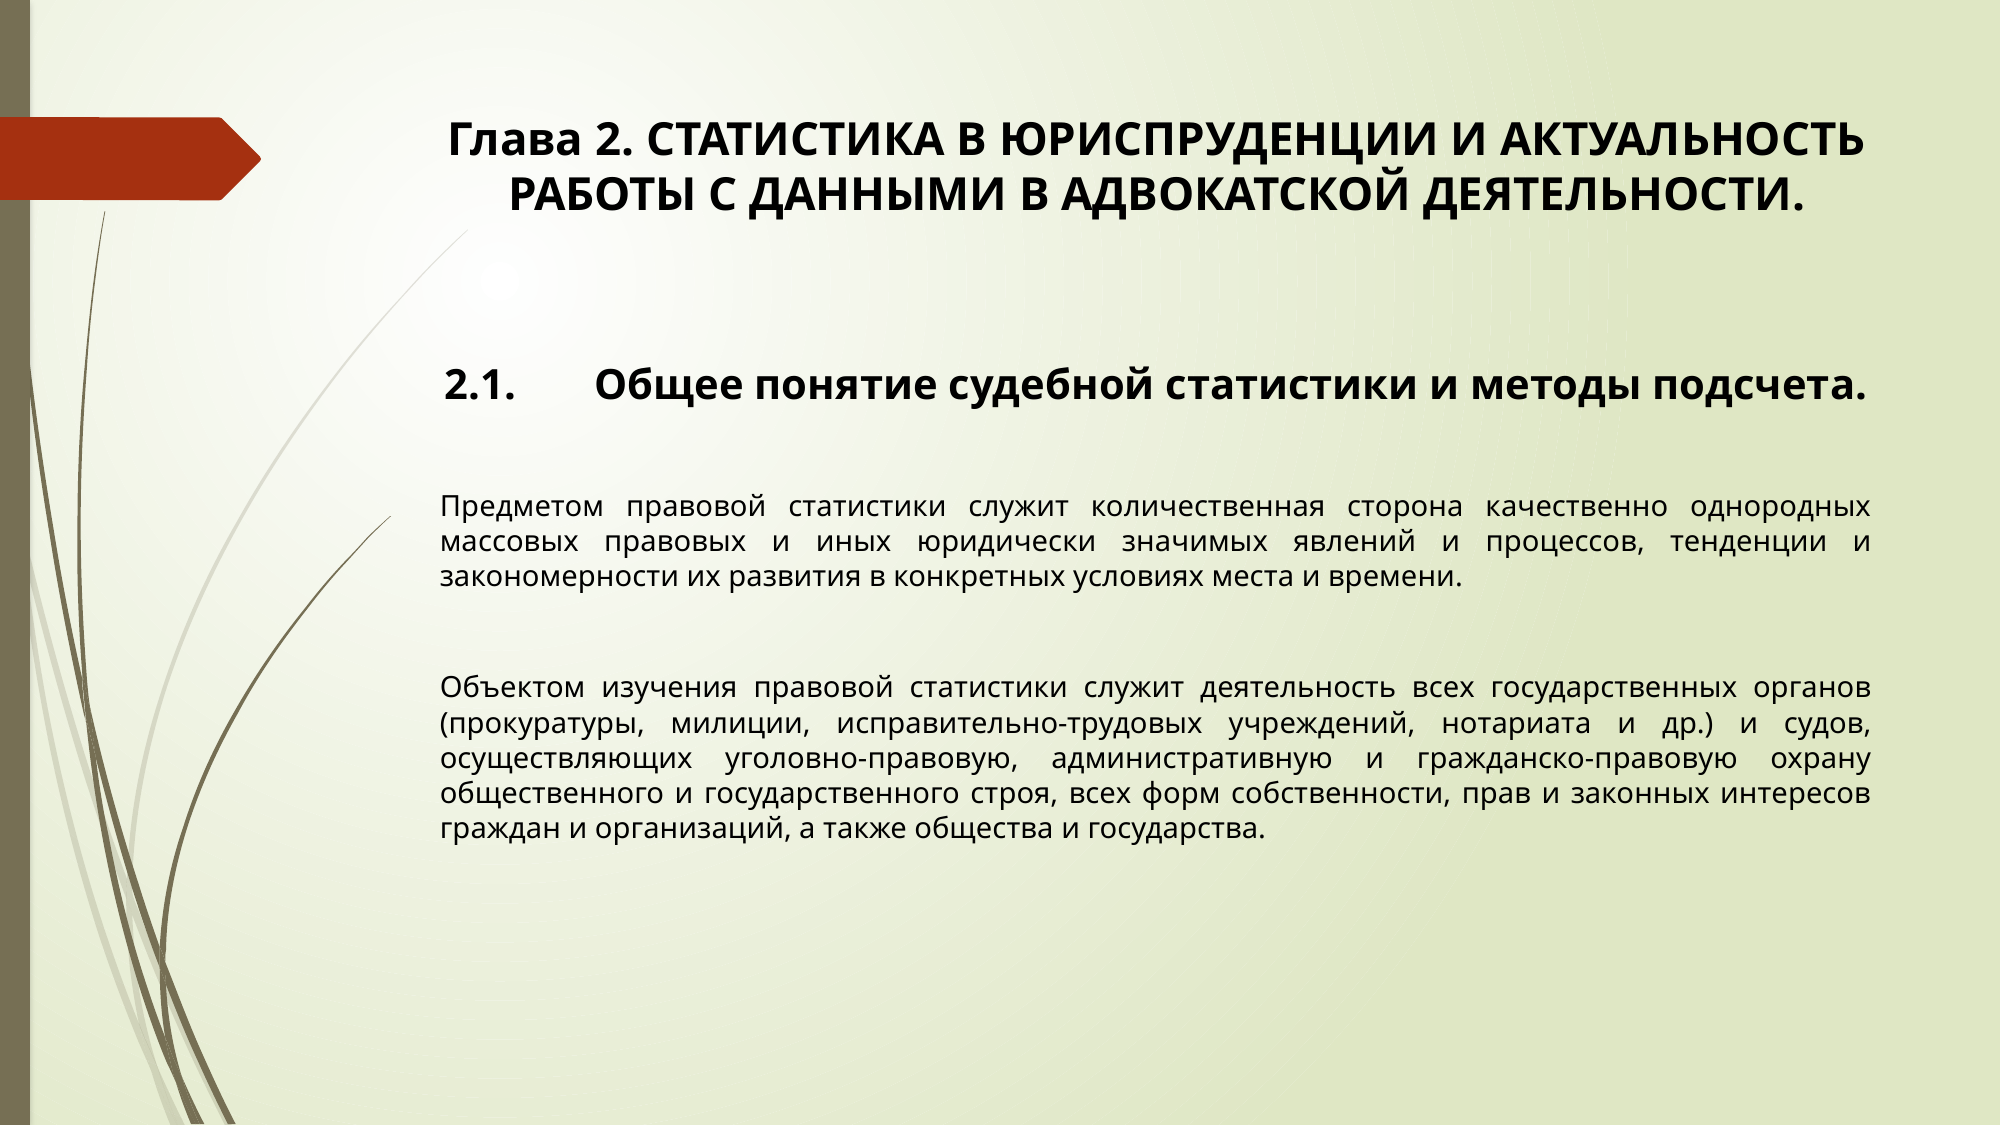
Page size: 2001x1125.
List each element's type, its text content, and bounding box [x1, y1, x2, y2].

list 2.1. Общее понятие судебной статистики и методы подсчета. Предметом правовой статистики служит количественная сторона качественно однородных массовых правовых и иных юридически значимых явлений и процессов, тенденции и закономерности их развития в конкретных условиях места и времени. Объектом изучения правовой статистики служит деятельность всех государственных органов (прокуратуры, милиции, исправительно-трудовых учреждений, нотариата и др.) и судов, осуществляющих уголовно-правовую, административную и гражданско-правовую охрану общественного и государственного строя, всех форм собственности, прав и законных интересов граждан и организаций, а также общества и государства. [424, 350, 1888, 970]
title Глава 2. СТАТИСТИКА В ЮРИСПРУДЕНЦИИ И АКТУАЛЬНОСТЬ РАБОТЫ С ДАННЫМИ В АДВОКАТСКОЙ ДЕЯТЕЛЬНОСТИ. [425, 102, 1888, 313]
